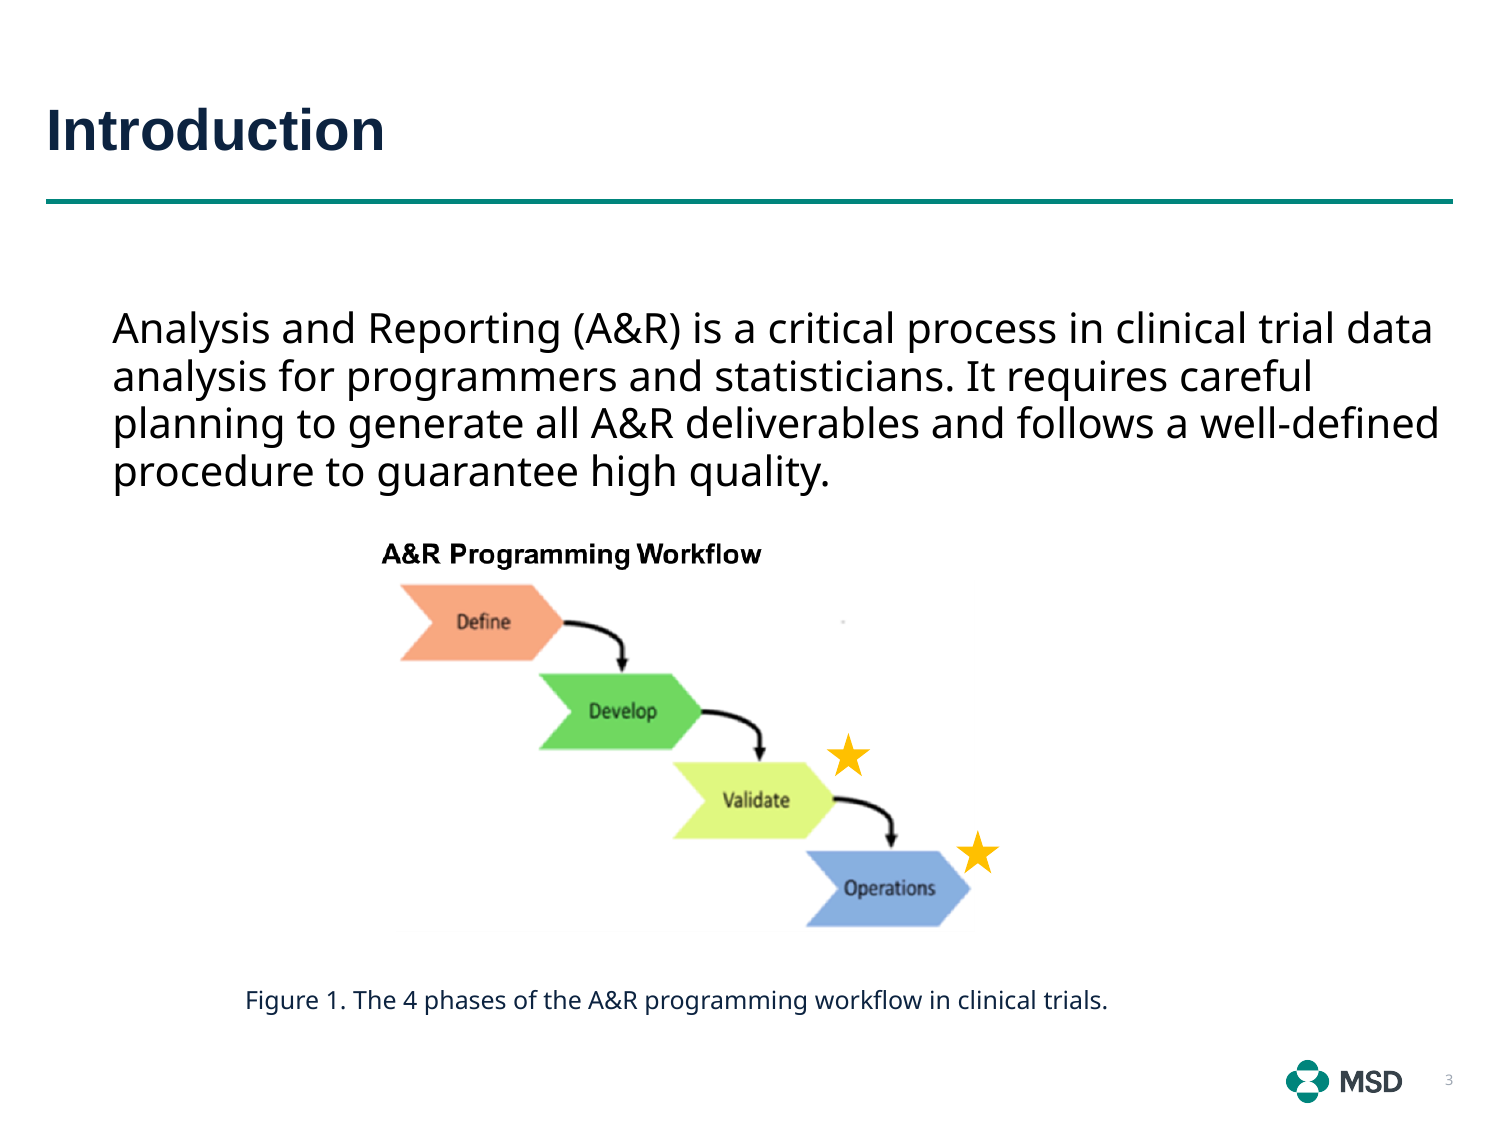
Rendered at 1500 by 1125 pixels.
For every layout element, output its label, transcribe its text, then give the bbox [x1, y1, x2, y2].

list Analysis and Reporting (A&R) is a critical process in clinical trial data analysis for programmers and statisticians. It requires careful planning to generate all A&R deliverables and follows a well-defined procedure to guarantee high quality. [112, 224, 1454, 1047]
text_box Figure 1. The 4 phases of the A&R programming workflow in clinical trials. [245, 984, 1143, 1025]
text_box [978, 827, 1003, 877]
picture [1264, 1047, 1424, 1119]
picture [376, 534, 978, 932]
slide_number 3 [1425, 1062, 1454, 1099]
title Introduction [46, 62, 1454, 202]
